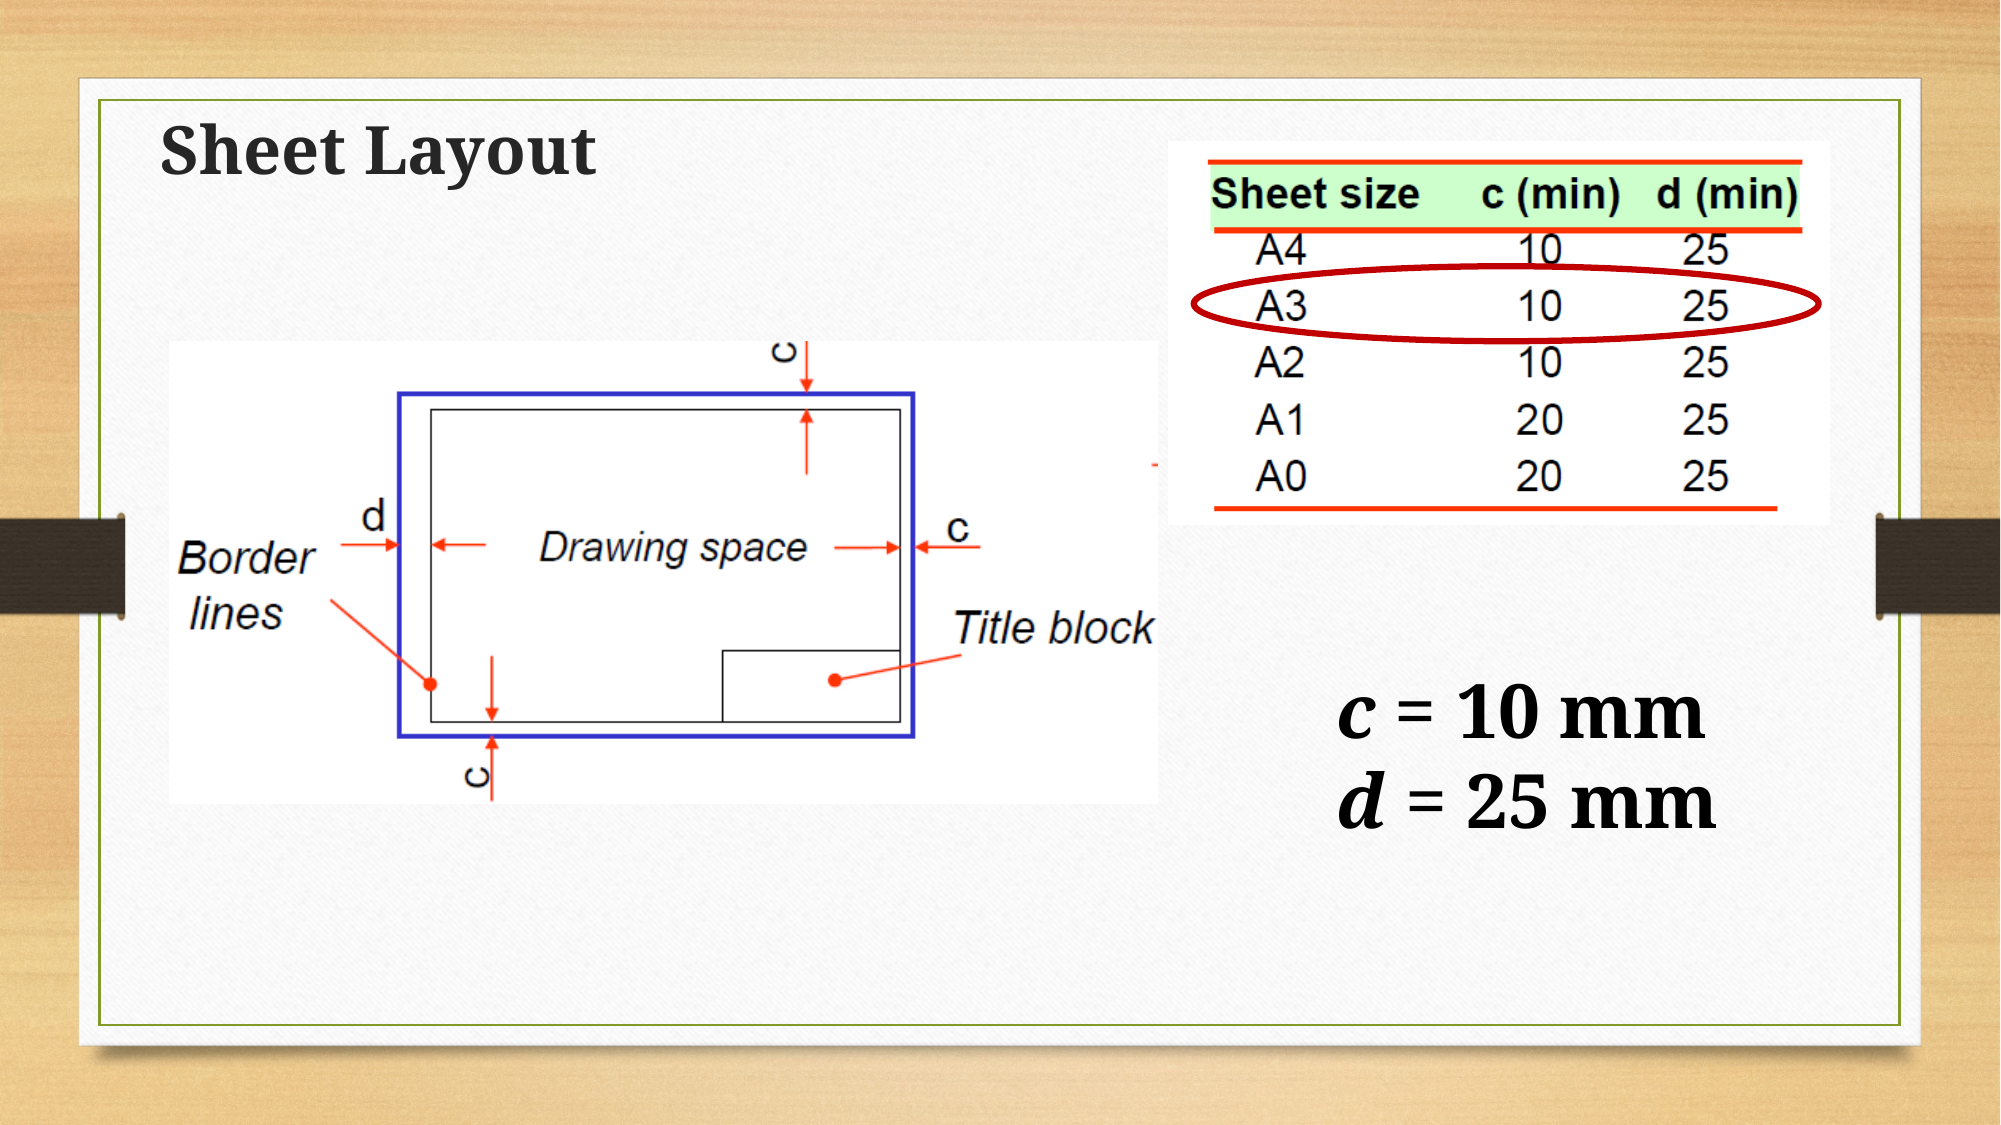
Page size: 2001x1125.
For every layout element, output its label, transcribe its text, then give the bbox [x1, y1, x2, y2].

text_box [1168, 140, 1831, 526]
text_box Sheet Layout [145, 99, 1865, 950]
picture [0, 0, 2001, 1125]
text_box c = 10 mm d = 25 mm [1321, 656, 1734, 851]
